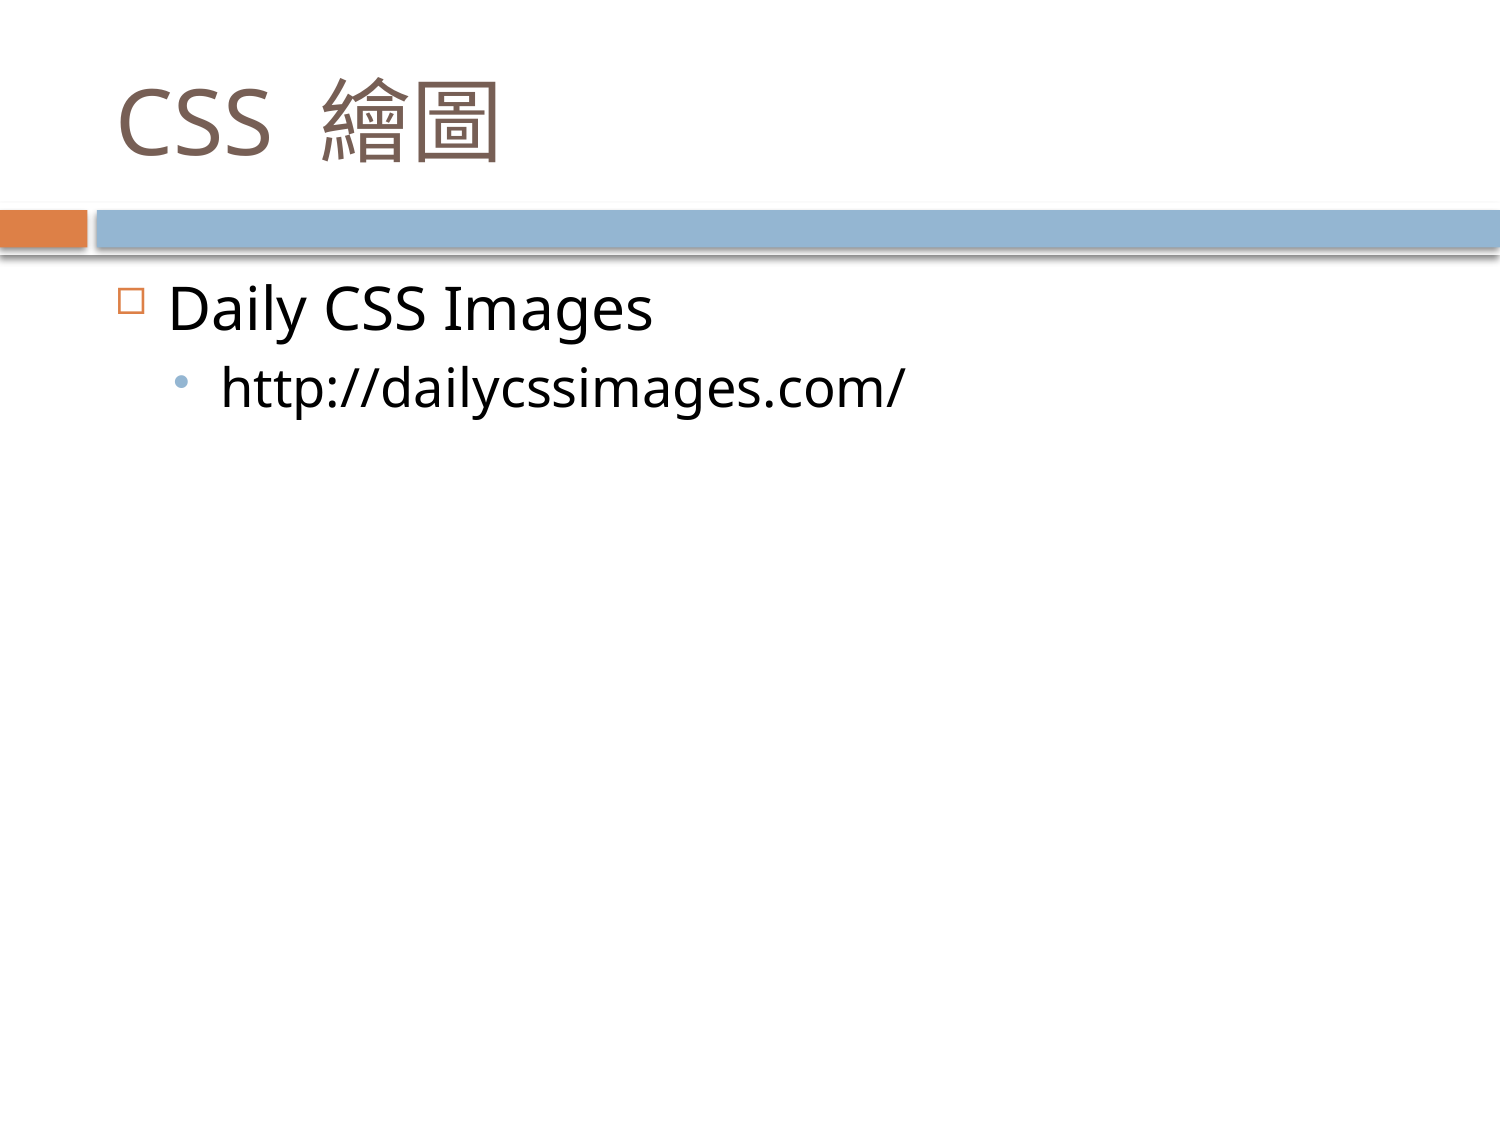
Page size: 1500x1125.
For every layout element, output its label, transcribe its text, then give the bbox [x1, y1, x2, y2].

list Daily CSS Images http://dailycssimages.com/ [100, 262, 1438, 1000]
title CSS 繪圖 [100, 37, 1438, 200]
